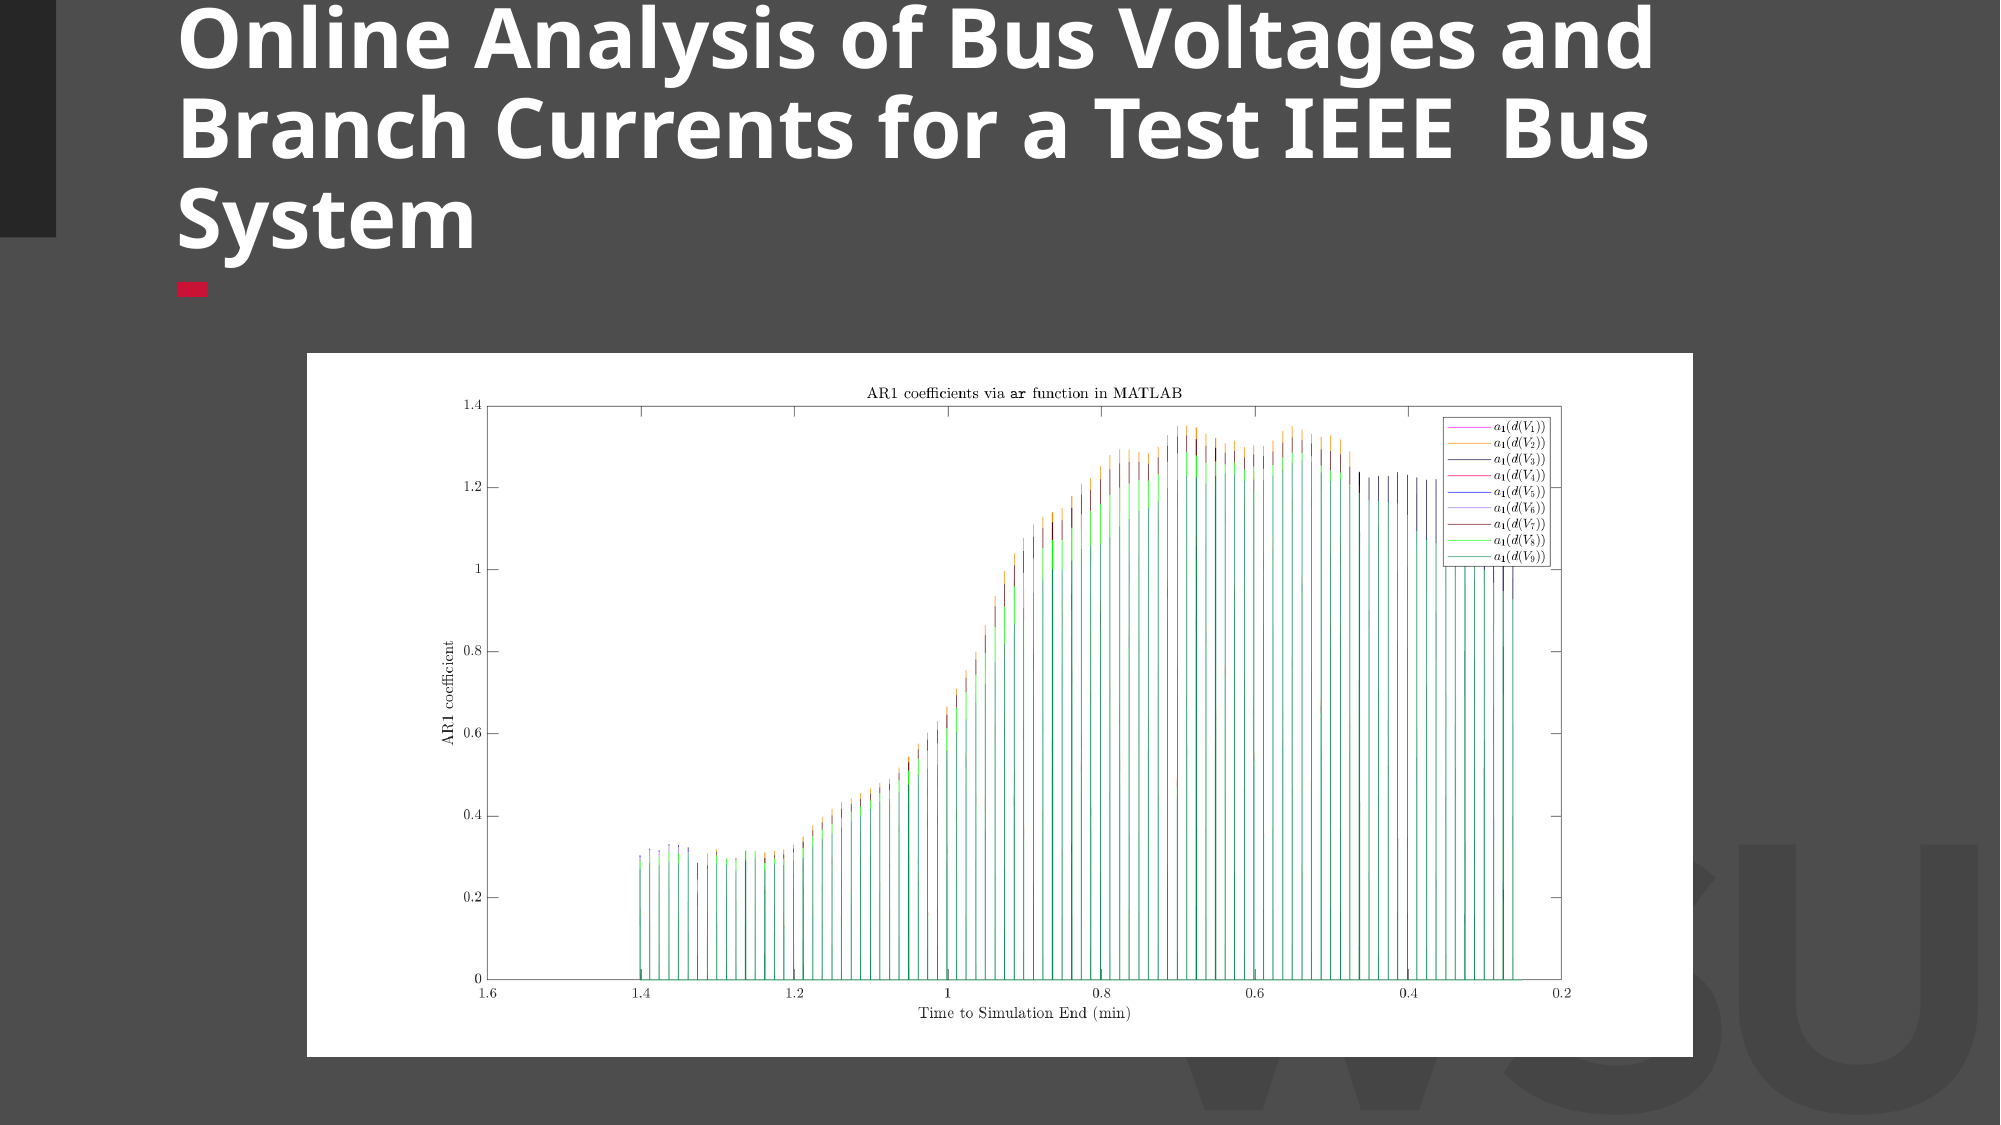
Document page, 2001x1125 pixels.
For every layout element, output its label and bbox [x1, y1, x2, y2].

picture [1109, 840, 1979, 1115]
list [307, 353, 1693, 1057]
